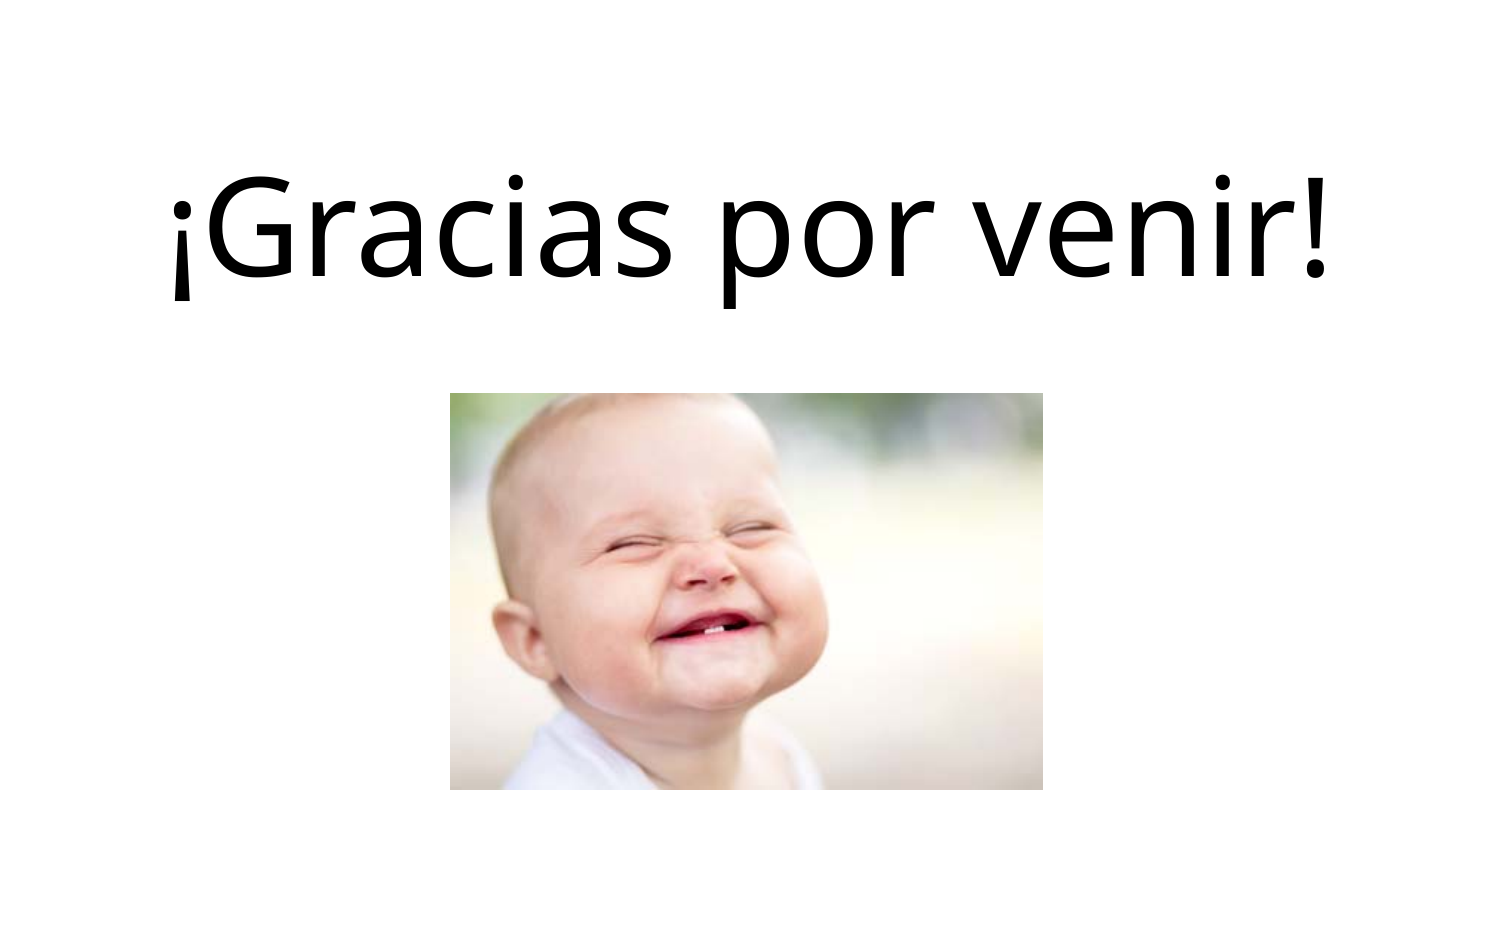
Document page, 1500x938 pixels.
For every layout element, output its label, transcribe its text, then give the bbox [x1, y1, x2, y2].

text_box ¡Gracias por venir! [0, 131, 1500, 311]
picture [449, 393, 1043, 790]
